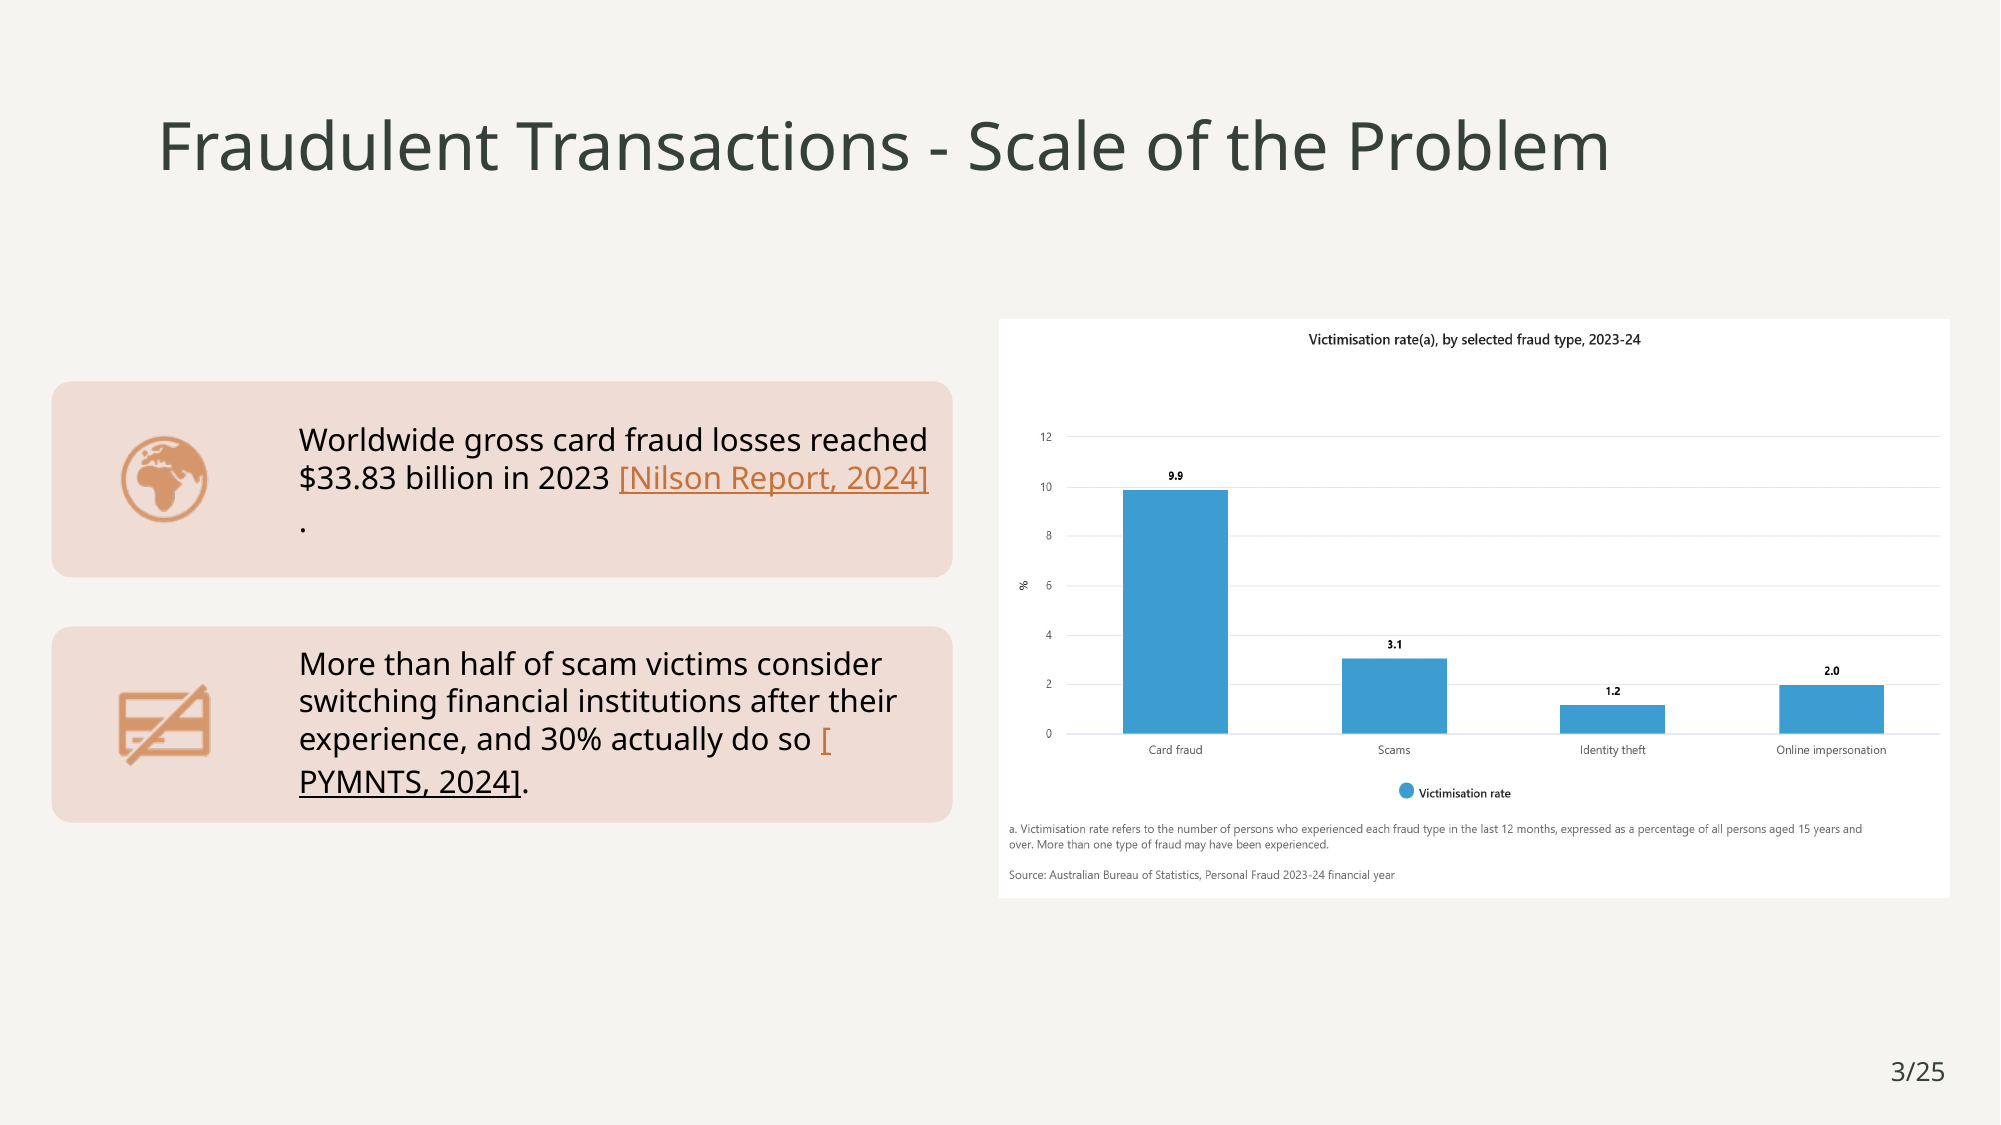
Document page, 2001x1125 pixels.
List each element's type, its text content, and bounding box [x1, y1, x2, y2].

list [51, 274, 954, 930]
picture [999, 319, 1951, 898]
text_box Fraudulent Transactions - Scale of the Problem [142, 96, 1858, 206]
slide_number 3/25 [1875, 1042, 1961, 1103]
